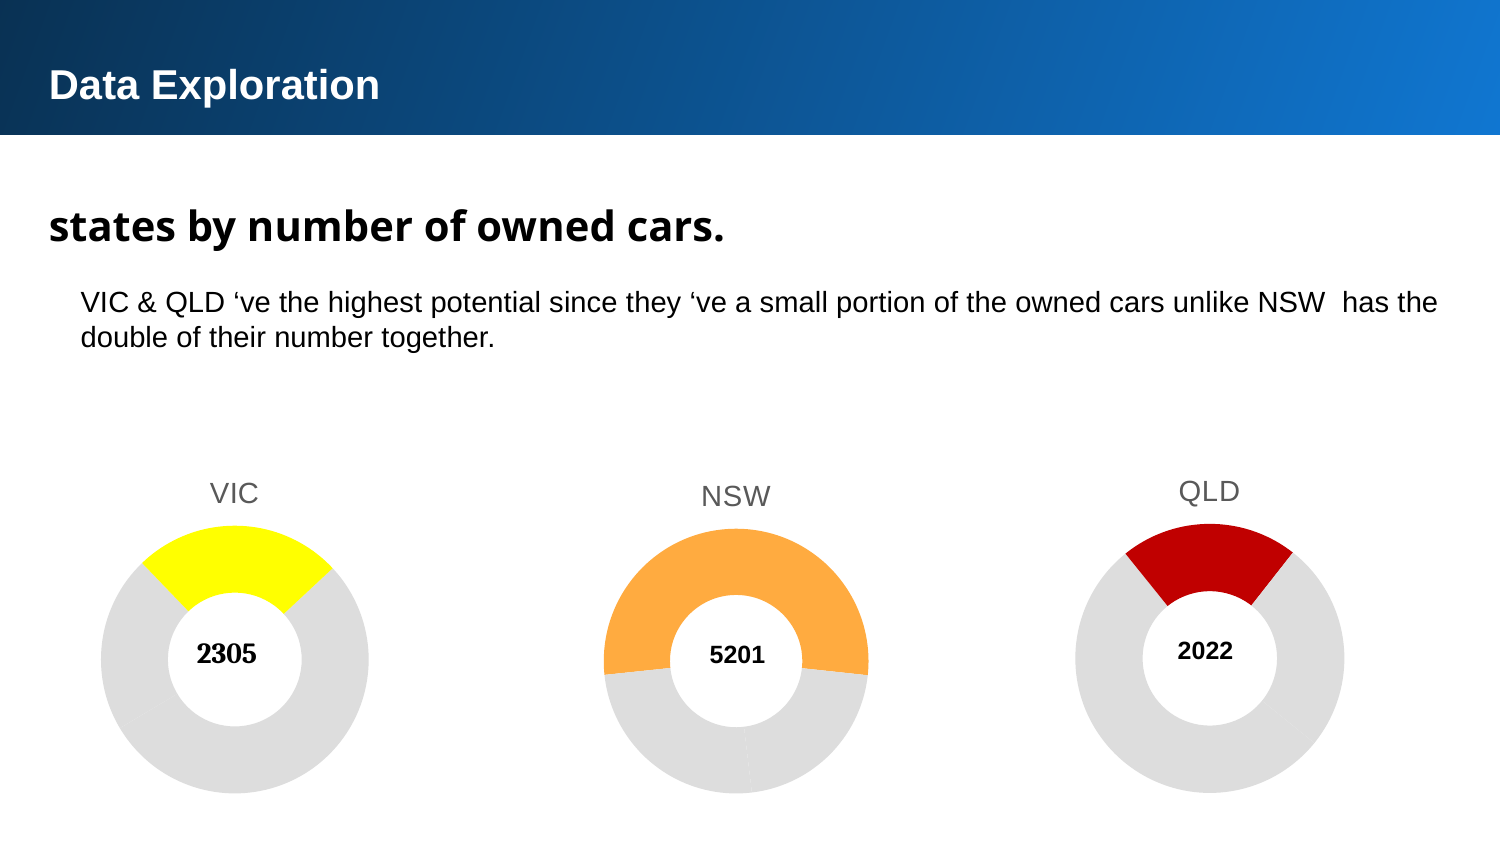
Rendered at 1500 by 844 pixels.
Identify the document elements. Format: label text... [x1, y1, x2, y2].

text_box Data Exploration [33, 43, 1439, 124]
text_box states by number of owned cars. [33, 177, 1439, 266]
text_box VIC & QLD ‘ve the highest potential since they ‘ve a small portion of the owned cars unlike NSW has the double of their number together. [73, 276, 1479, 362]
chart [0, 451, 1463, 801]
text_box [0, 0, 1500, 135]
